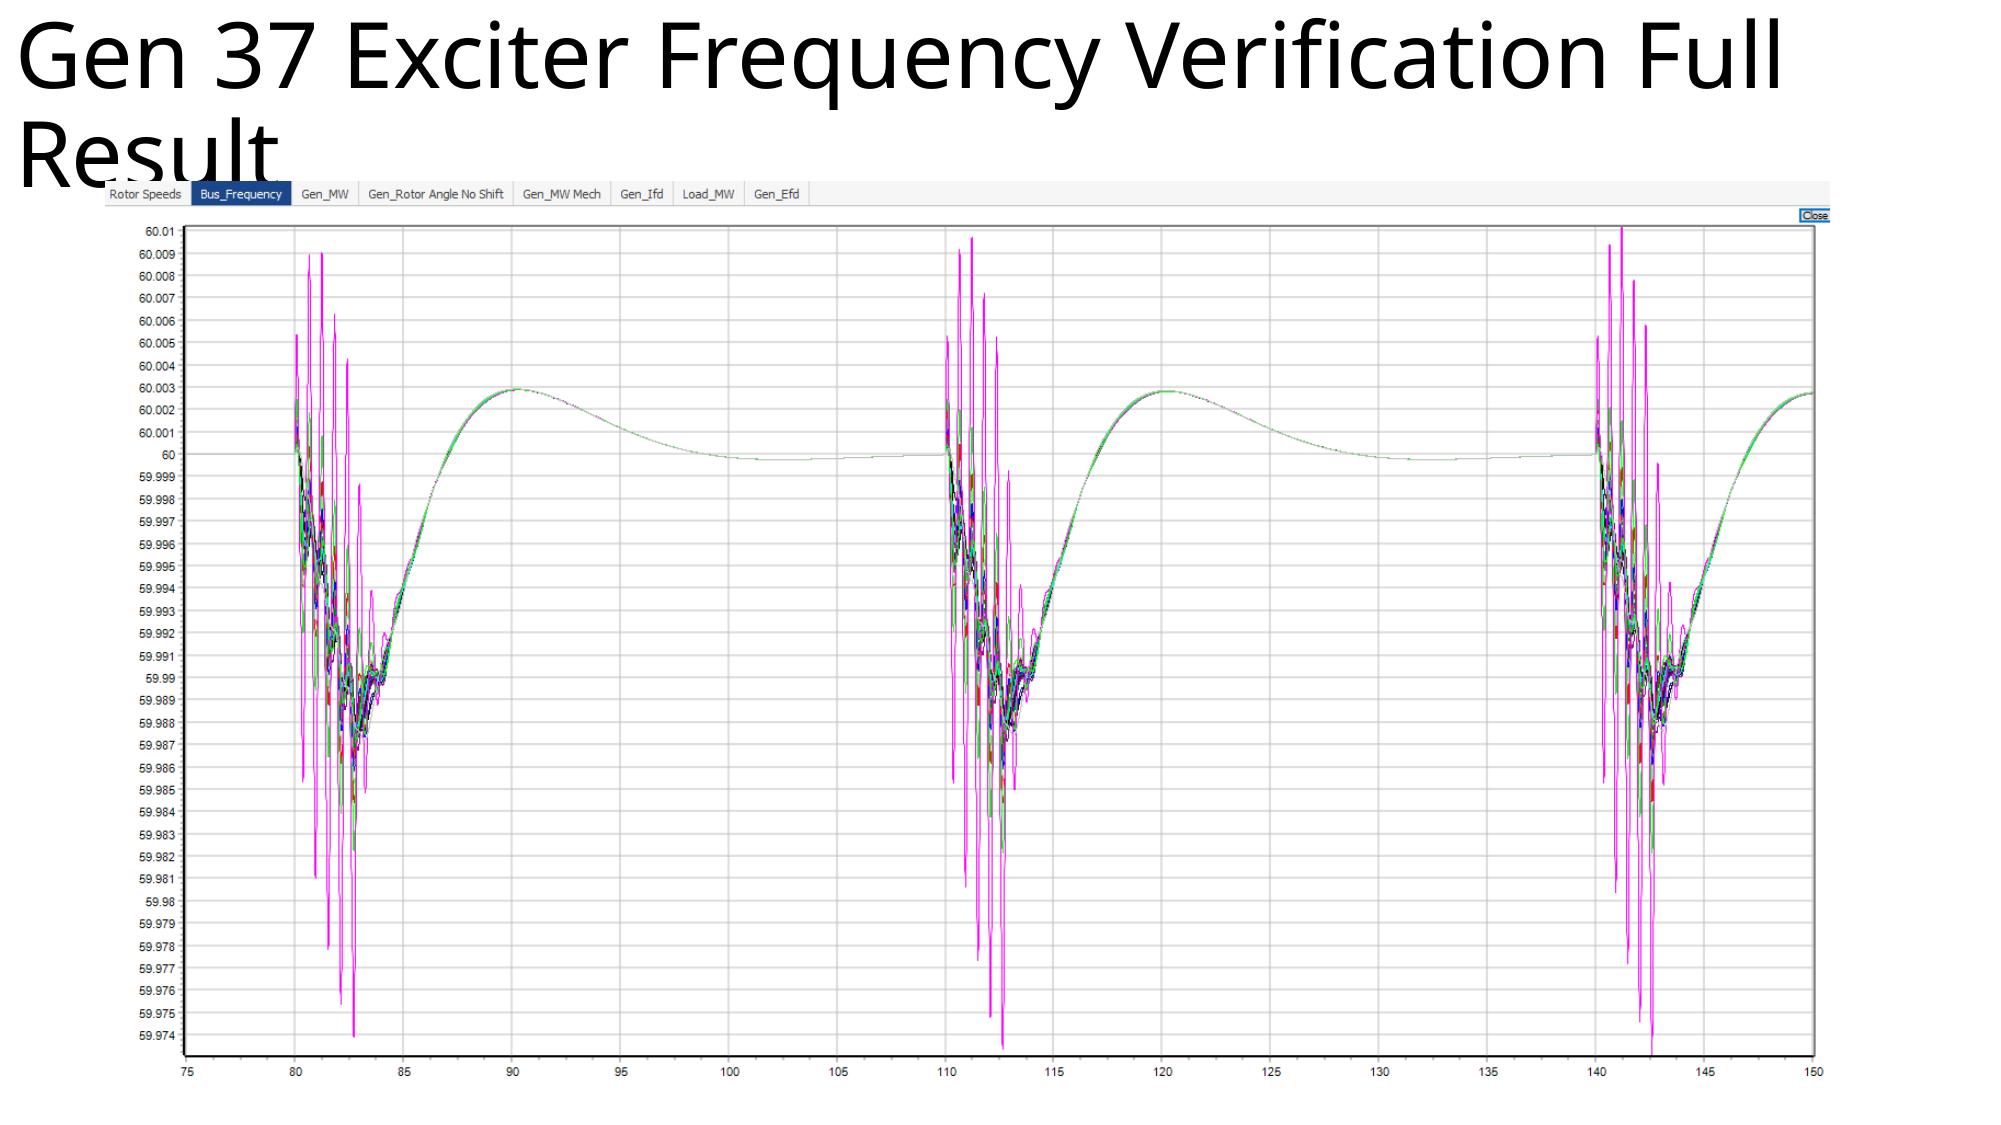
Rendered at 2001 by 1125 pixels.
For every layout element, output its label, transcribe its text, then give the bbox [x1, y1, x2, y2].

picture [105, 181, 1830, 1087]
title Gen 37 Exciter Frequency Verification Full Result [0, 0, 2000, 218]
